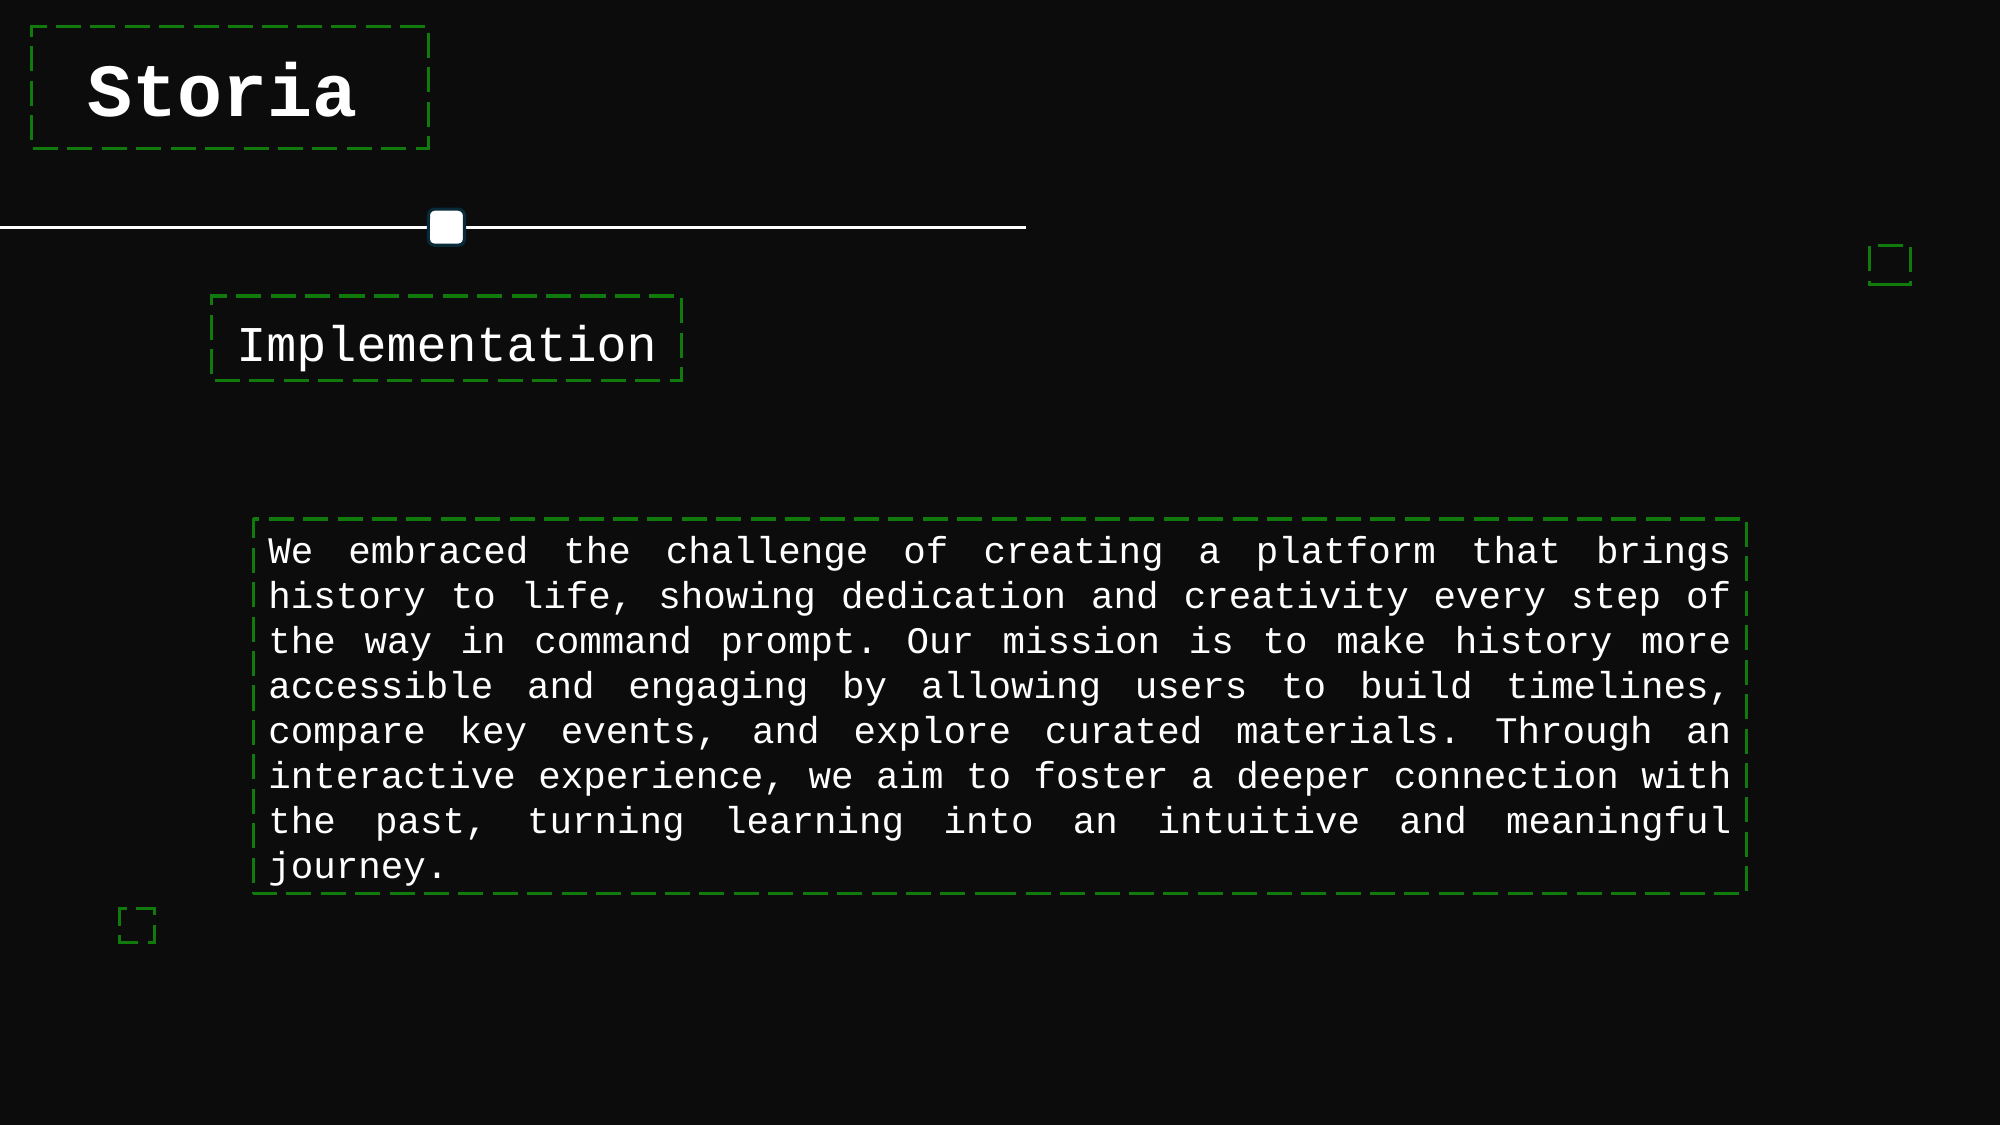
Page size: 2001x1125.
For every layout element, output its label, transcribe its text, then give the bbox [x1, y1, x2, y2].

text_box [118, 907, 156, 944]
text_box [426, 207, 467, 226]
text_box [30, 25, 430, 150]
text_box [210, 294, 683, 382]
text_box We embraced the challenge of creating a platform that brings history to life, showing dedication and creativity every step of the way in command prompt. Our mission is to make history more accessible and engaging by allowing users to build timelines, compare key events, and explore curated materials. Through an interactive experience, we aim to foster a deeper connection with the past, turning learning into an intuitive and meaningful journey. [253, 519, 1747, 894]
text_box Implementation [221, 304, 672, 380]
text_box [426, 228, 467, 247]
text_box [1868, 244, 1912, 286]
